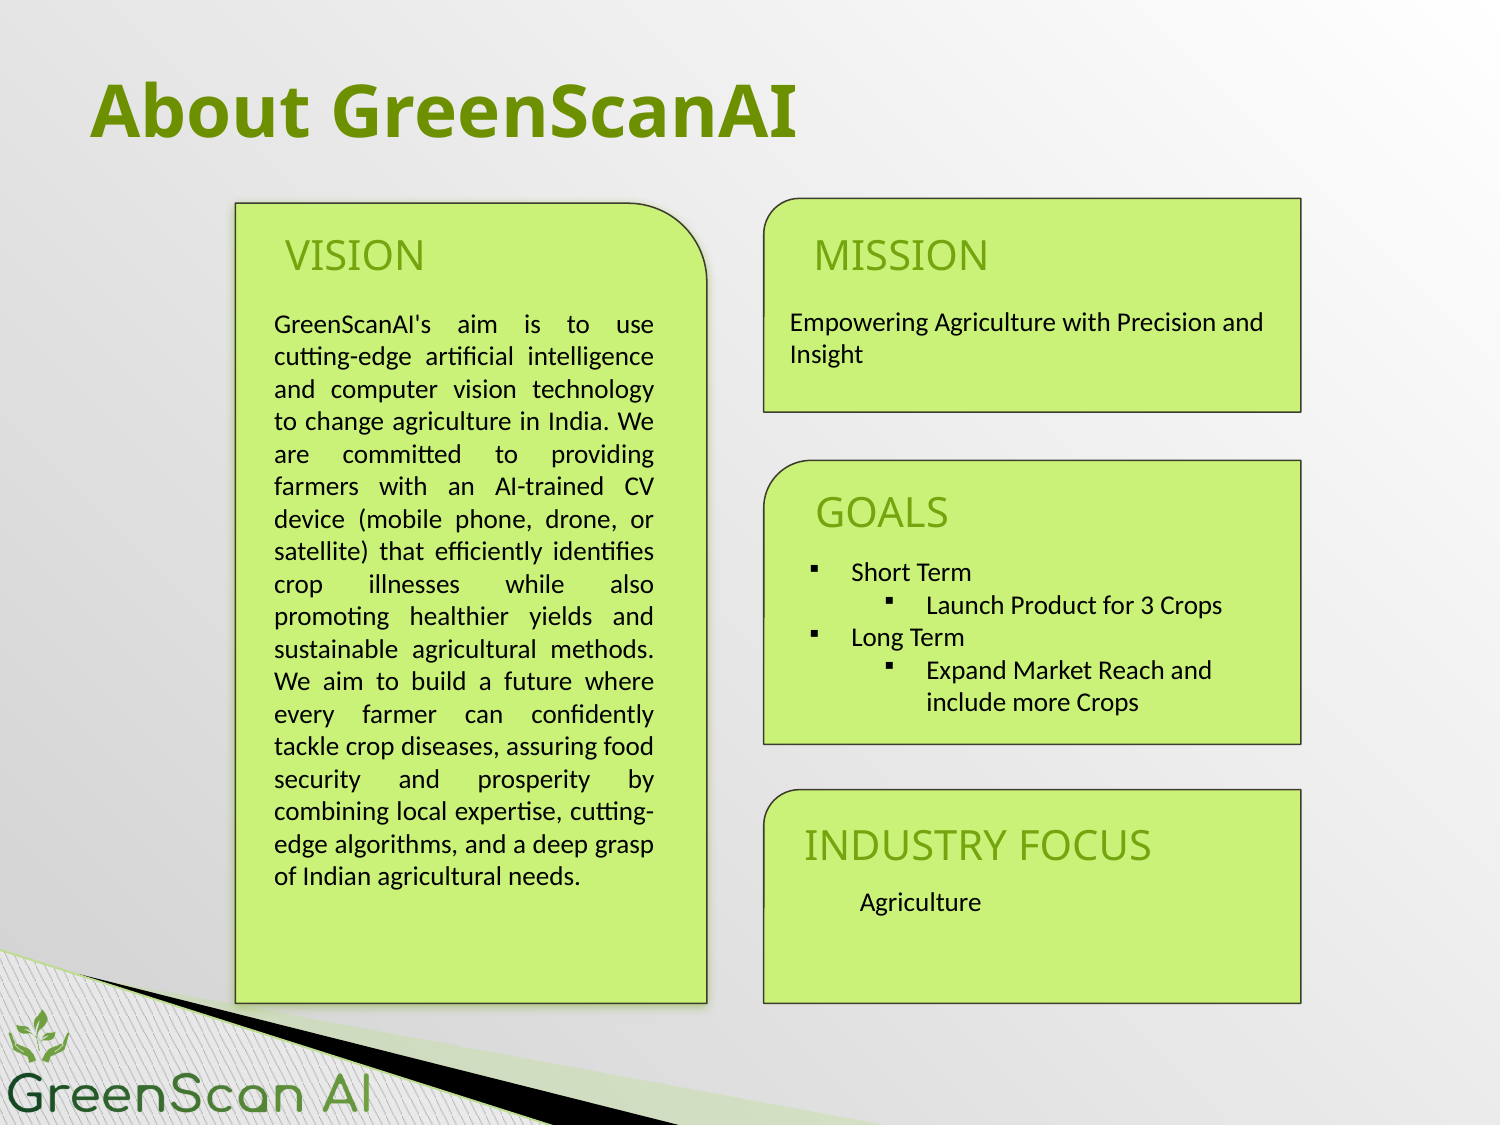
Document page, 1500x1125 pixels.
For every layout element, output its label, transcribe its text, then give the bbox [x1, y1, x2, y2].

title About GreenScanAI [75, 14, 1425, 202]
text_box Empowering Agriculture with Precision and Insight [774, 296, 1287, 377]
text_box GreenScanAI's aim is to use cutting-edge artificial intelligence and computer vision technology to change agriculture in India. We are committed to providing farmers with an AI-trained CV device (mobile phone, drone, or satellite) that efficiently identifies crop illnesses while also promoting healthier yields and sustainable agricultural methods. We aim to build a future where every farmer can confidently tackle crop diseases, assuring food security and prosperity by combining local expertise, cutting-edge algorithms, and a deep grasp of Indian agricultural needs. [259, 298, 670, 899]
text_box [235, 203, 707, 1004]
text_box MISSION [798, 220, 1040, 287]
text_box INDUSTRY FOCUS [789, 811, 1276, 877]
text_box [763, 202, 1301, 413]
text_box Agriculture [776, 876, 1065, 925]
text_box [763, 460, 1301, 745]
picture [0, 1003, 377, 1125]
text_box [763, 789, 1301, 1004]
text_box VISION [270, 220, 507, 287]
text_box Short Term Launch Product for 3 Crops Long Term Expand Market Reach and include more Crops [789, 547, 1301, 725]
text_box GOALS [799, 478, 1042, 544]
